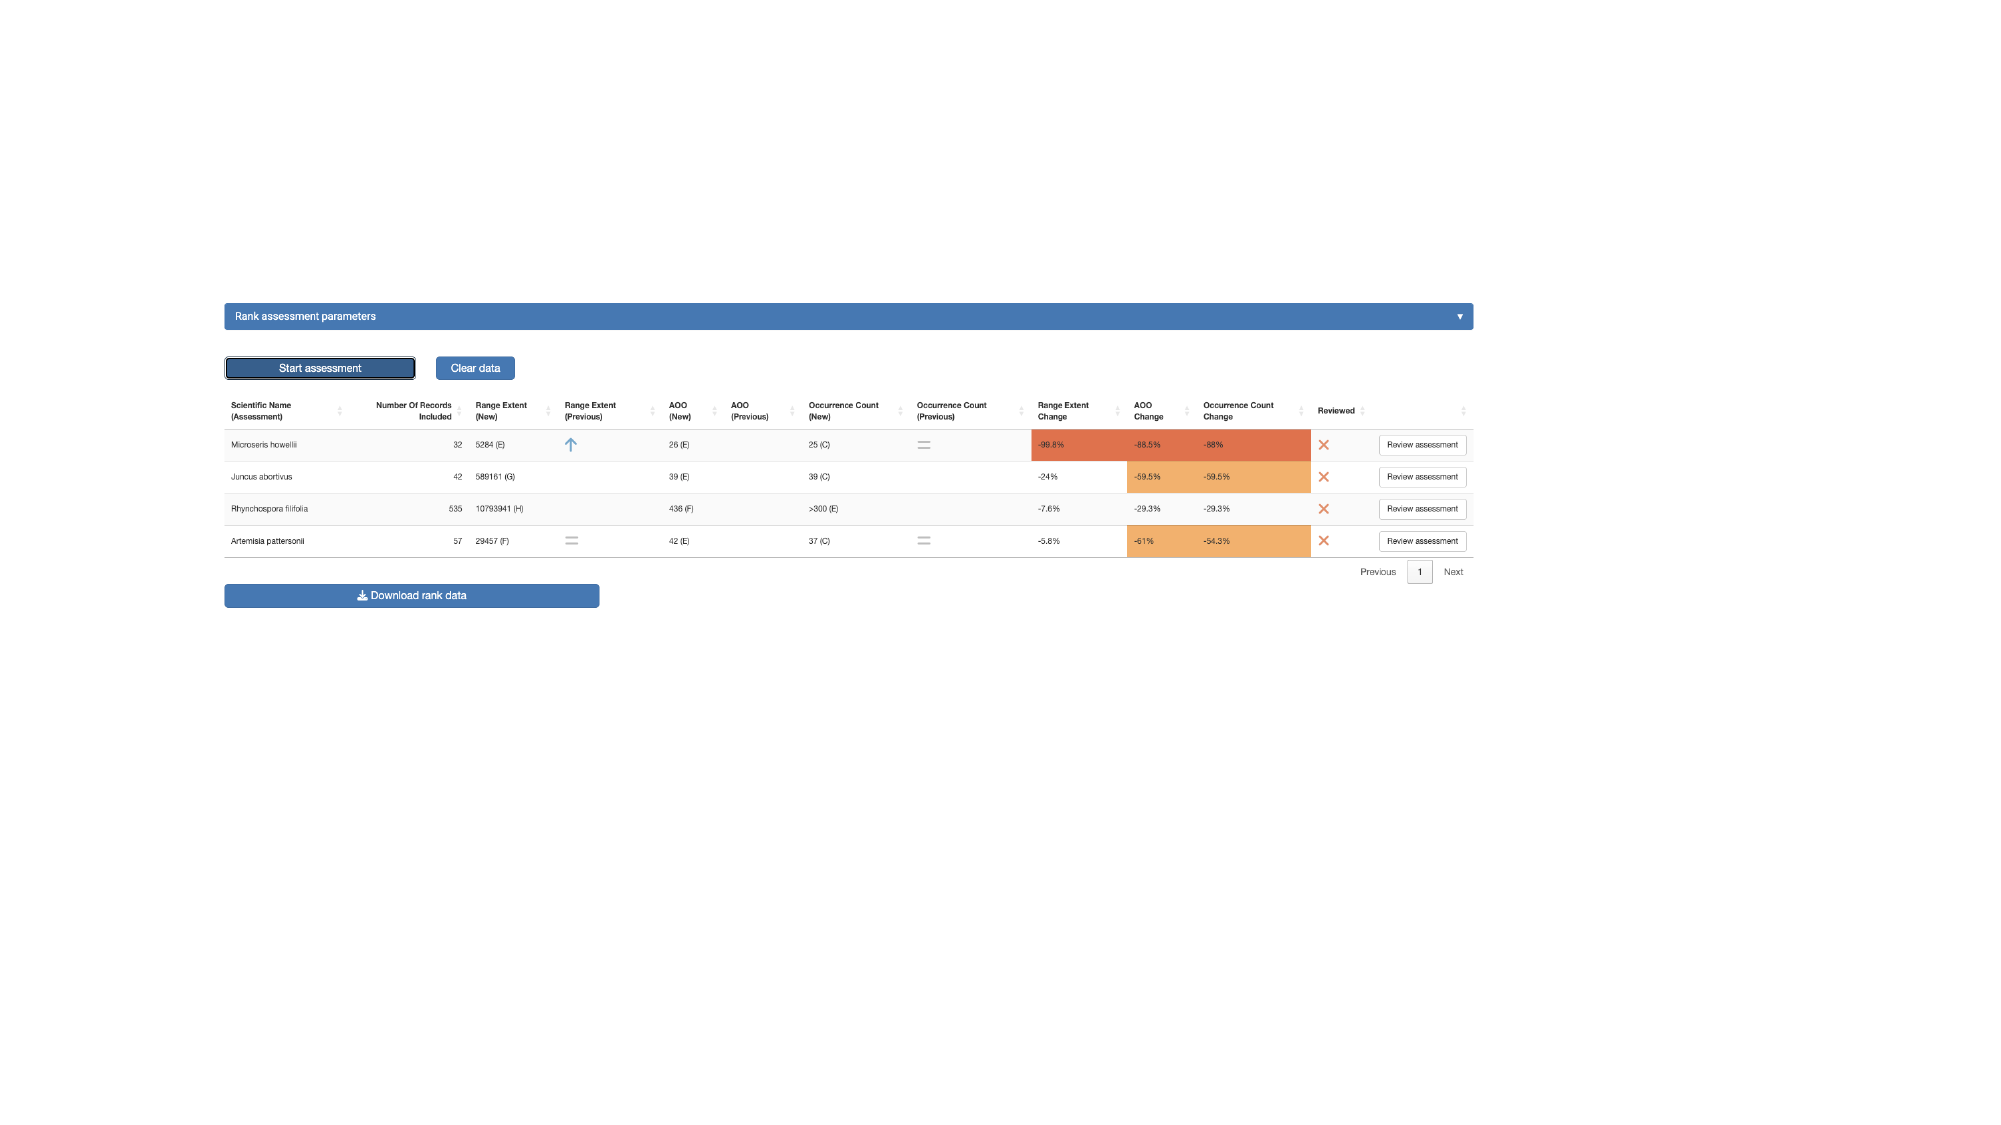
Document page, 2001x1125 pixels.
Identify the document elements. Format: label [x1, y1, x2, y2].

picture [216, 295, 1479, 617]
